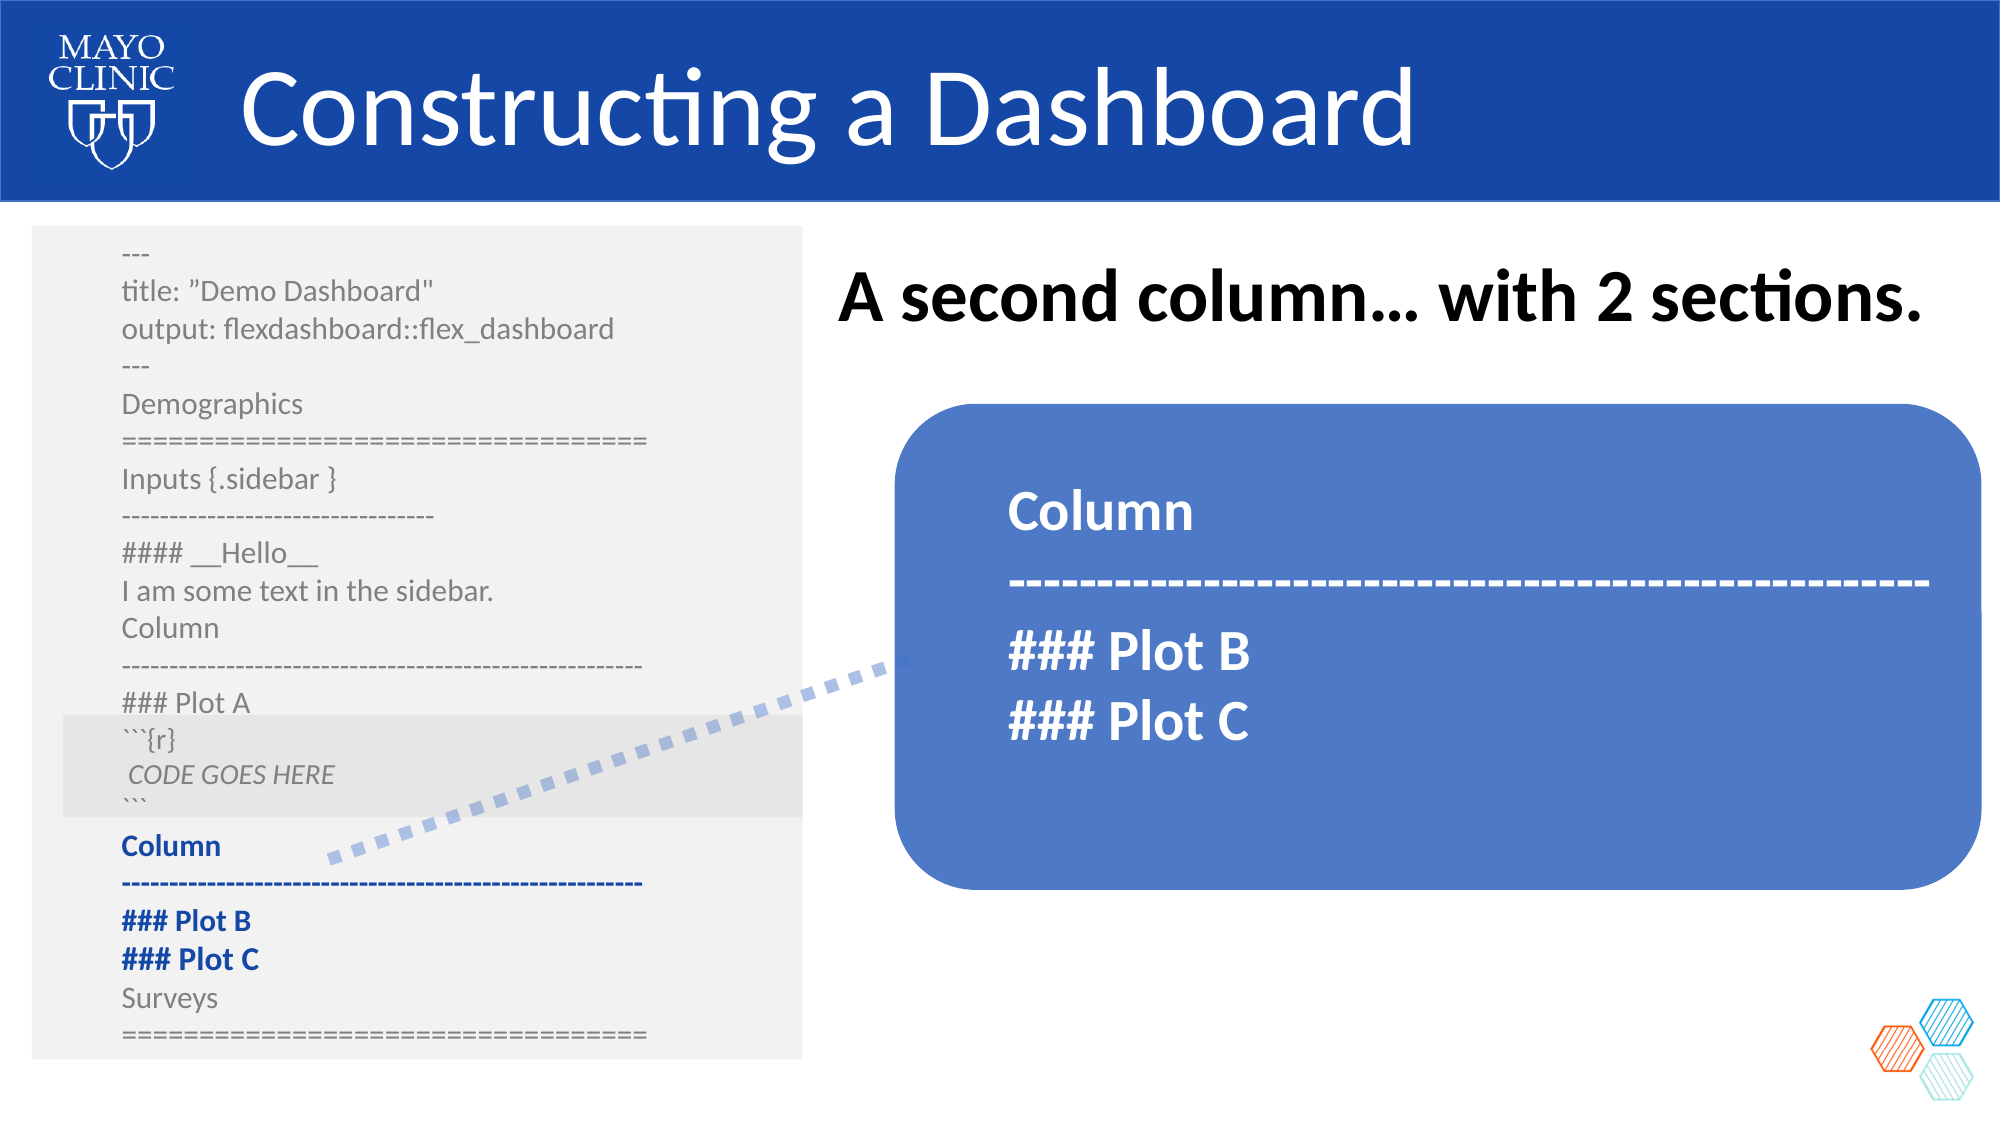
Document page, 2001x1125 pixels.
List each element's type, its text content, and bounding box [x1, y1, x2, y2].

text_box Column ---------------------------------------------------- ### Plot B ### Plot C [893, 402, 1983, 891]
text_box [0, 0, 2000, 202]
text_box --- title: ”Demo Dashboard" output: flexdashboard::flex_dashboard --- Demographics ================================== Inputs {.sidebar } --------------------------------- #### __Hello__ I am some text in the sidebar. Column ------------------------------------------------------- ### Plot A ```{r} CODE GOES HERE ``` Column ------------------------------------------------------- ### Plot B ### Plot C Surveys ================================== [31, 225, 803, 1060]
text_box A second column… with 2 sections. [823, 239, 1982, 345]
text_box [62, 714, 328, 818]
picture [1839, 975, 1984, 1125]
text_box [328, 657, 914, 860]
